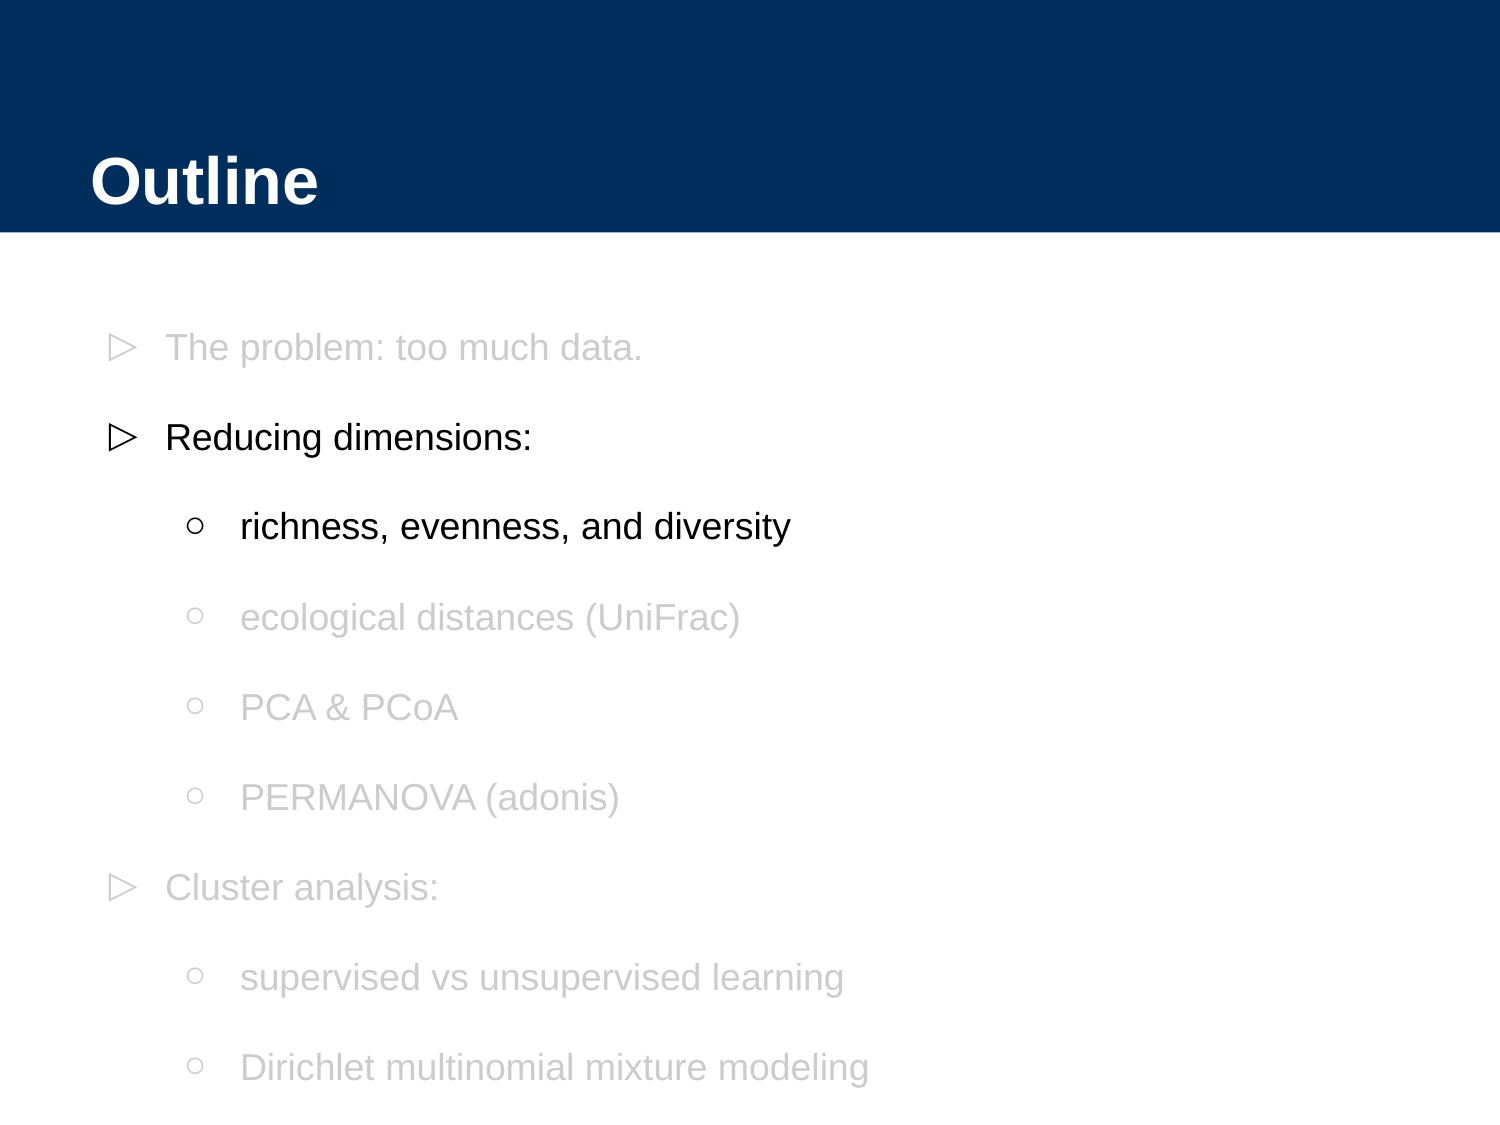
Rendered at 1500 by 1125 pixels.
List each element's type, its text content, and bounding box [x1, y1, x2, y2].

list The problem: too much data. Reducing dimensions: richness, evenness, and diversity ecological distances (UniFrac) PCA & PCoA PERMANOVA (adonis) Cluster analysis: supervised vs unsupervised learning Dirichlet multinomial mixture modeling [75, 262, 1425, 1078]
text_box [0, 0, 1500, 233]
title Outline [75, 45, 1478, 233]
